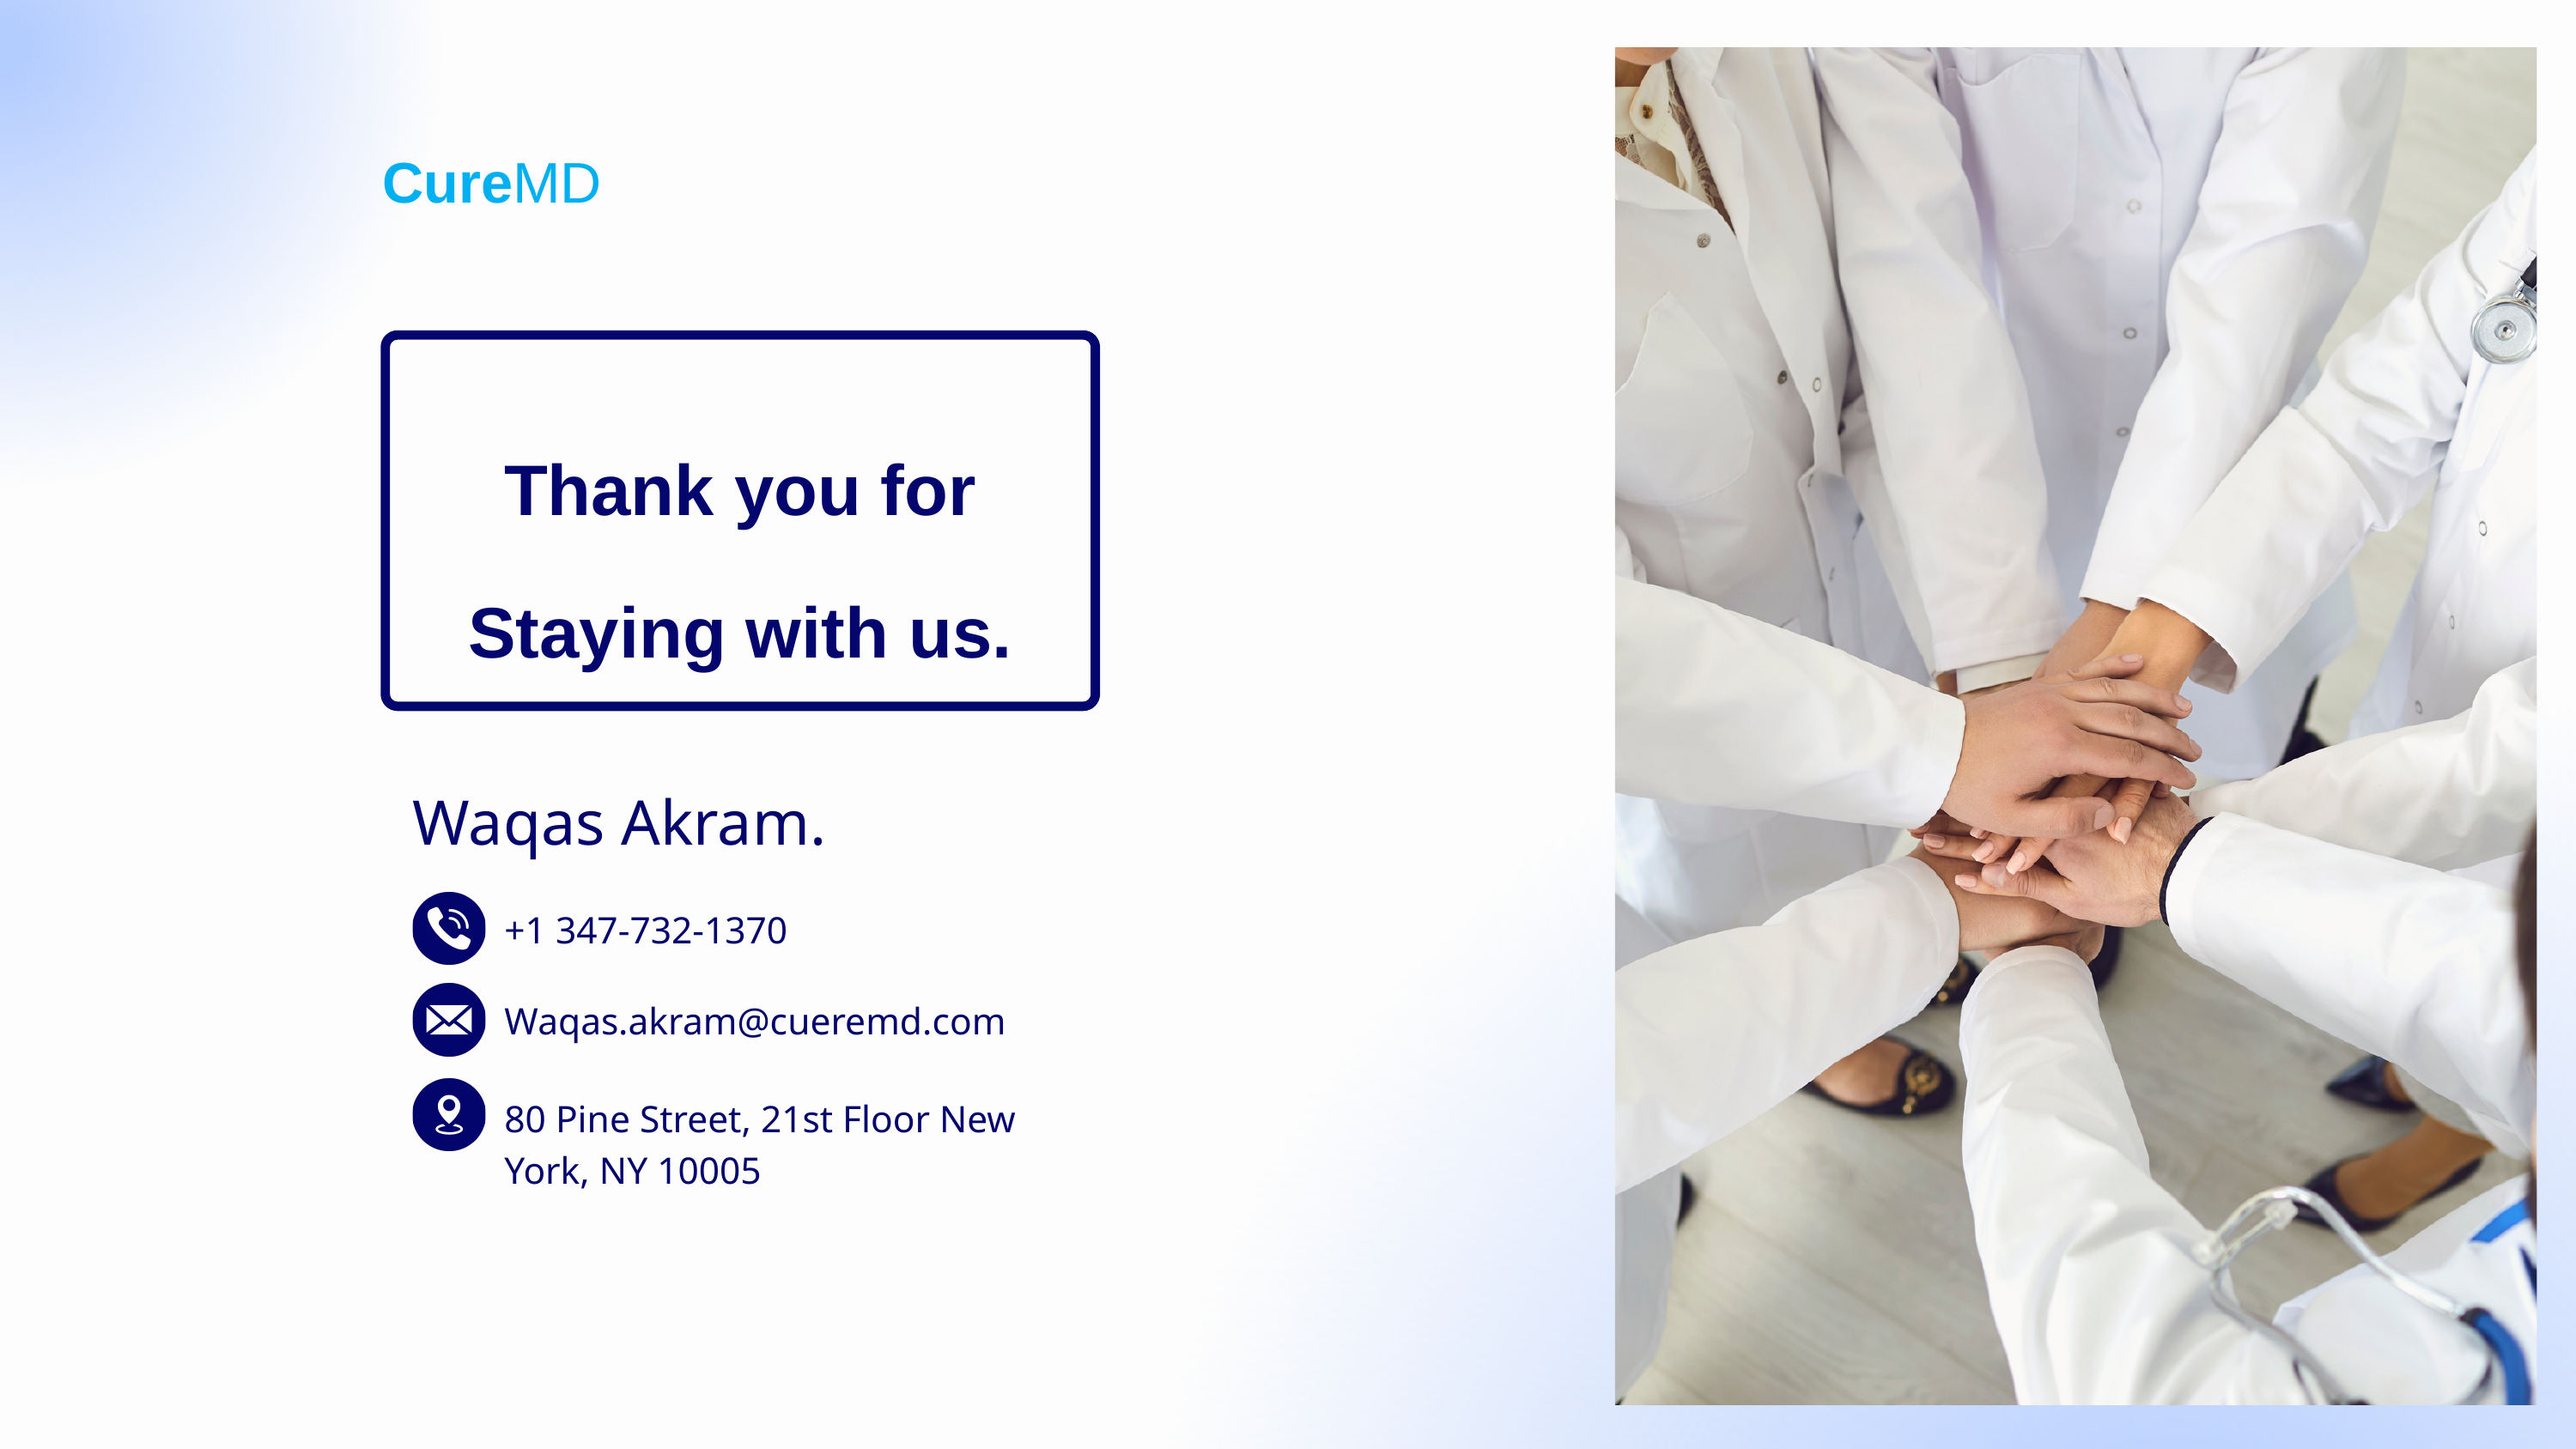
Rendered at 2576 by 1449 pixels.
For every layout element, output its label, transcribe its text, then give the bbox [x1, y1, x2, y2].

text_box [0, 0, 486, 531]
text_box 80 Pine Street, 21st Floor New York, NY 10005 [504, 1088, 1096, 1191]
text_box [412, 1078, 486, 1151]
text_box Waqas.akram@cueremd.com [504, 991, 1248, 1043]
text_box [1614, 47, 2537, 1405]
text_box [385, 334, 1096, 724]
text_box +1 347-732-1370 [504, 900, 1191, 952]
text_box [412, 892, 486, 965]
text_box Waqas Akram. [412, 771, 1410, 858]
text_box [412, 983, 486, 1057]
text_box [1038, 530, 2576, 1449]
text_box CureMD [382, 149, 794, 215]
